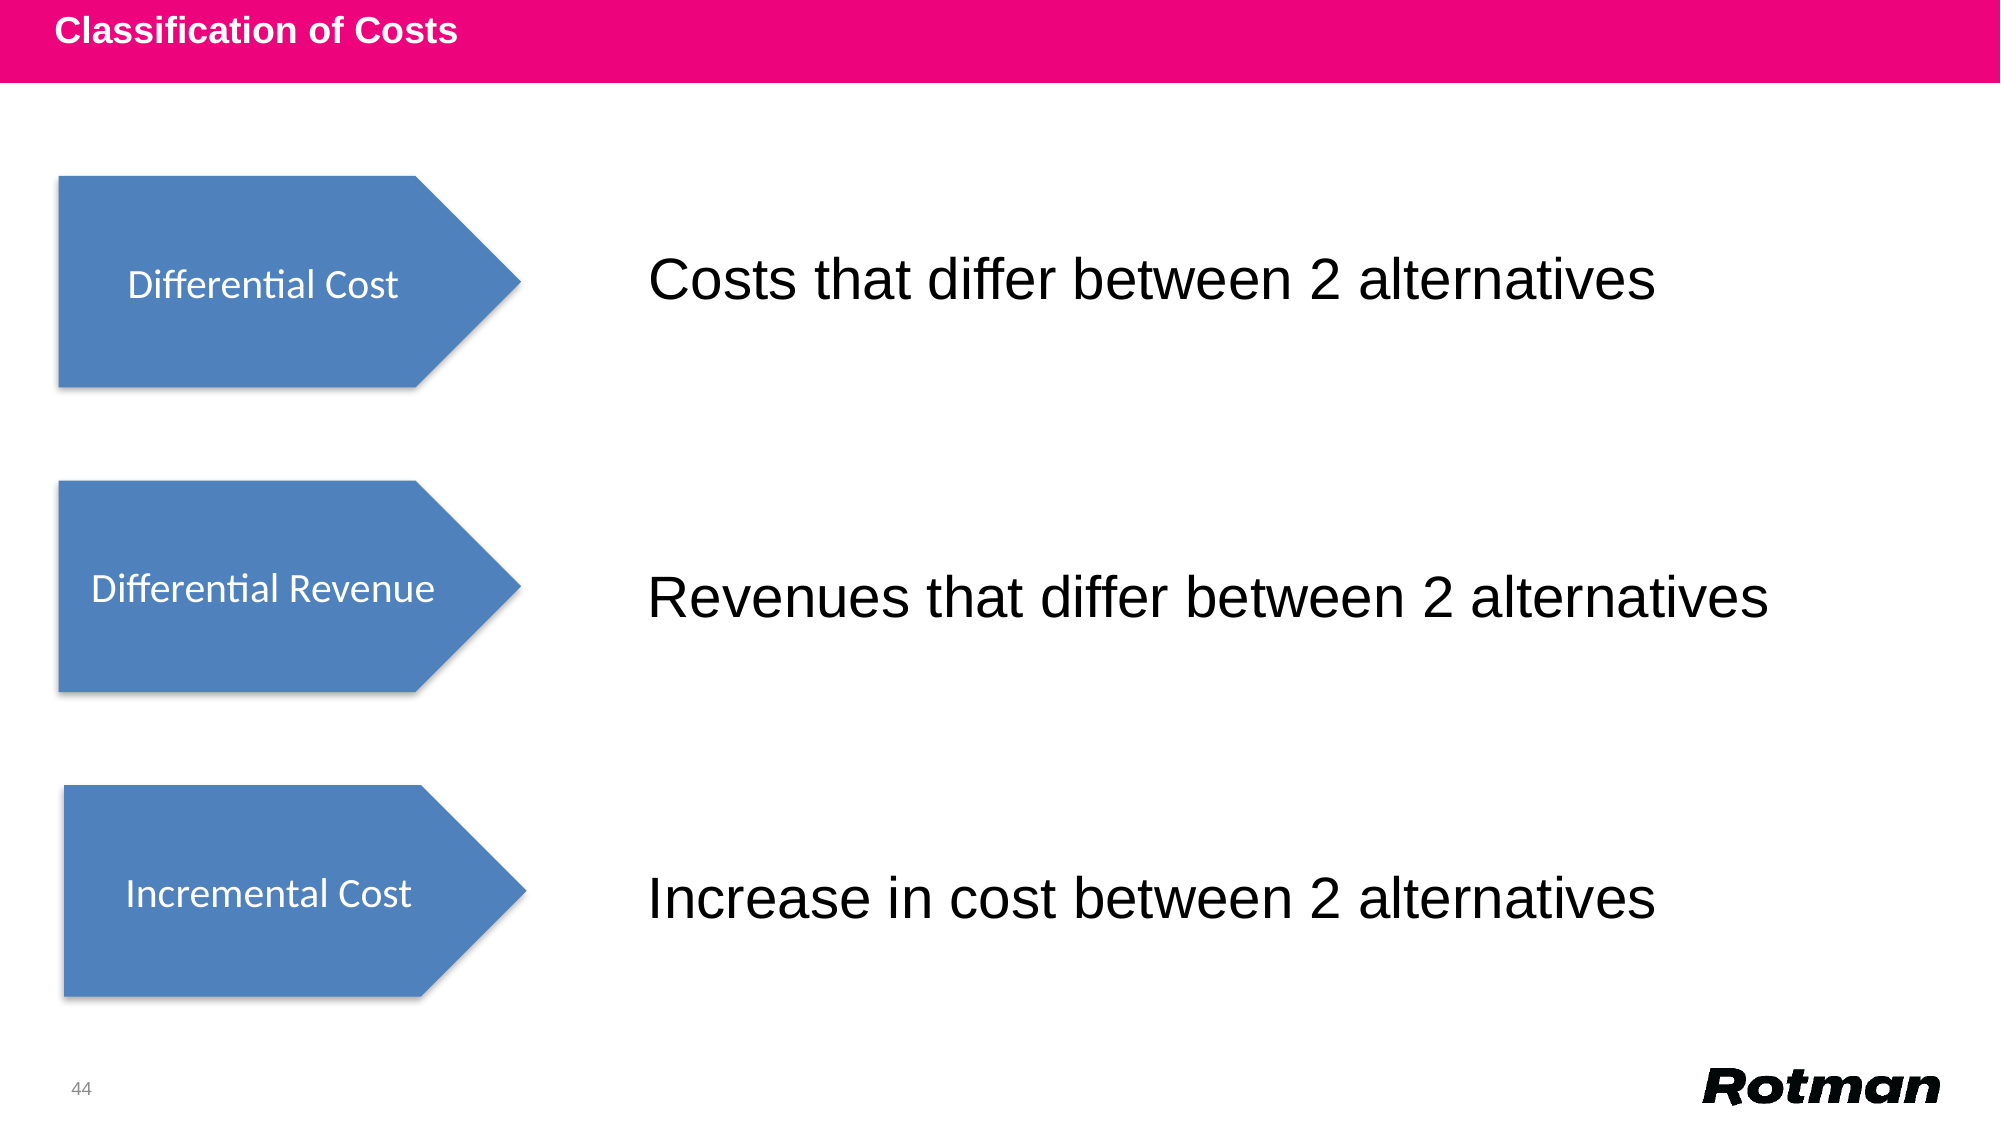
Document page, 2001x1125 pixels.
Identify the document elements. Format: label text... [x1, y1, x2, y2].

text_box Incremental Cost [64, 785, 527, 997]
text_box Differential Cost [58, 175, 522, 388]
text_box Costs that differ between 2 alternatives between 2 alternatives. [633, 219, 1851, 403]
text_box Differential Revenue [58, 480, 522, 693]
text_box Increase in cost between 2 alternatives 2 alternatives. [632, 838, 1936, 1021]
text_box Revenues that differ between 2 alternatives between 2 alternatives. [632, 537, 1886, 721]
slide_number 44 [39, 761, 118, 1125]
picture [1702, 1068, 1940, 1106]
subtitle Classification of Costs [39, 19, 1615, 103]
